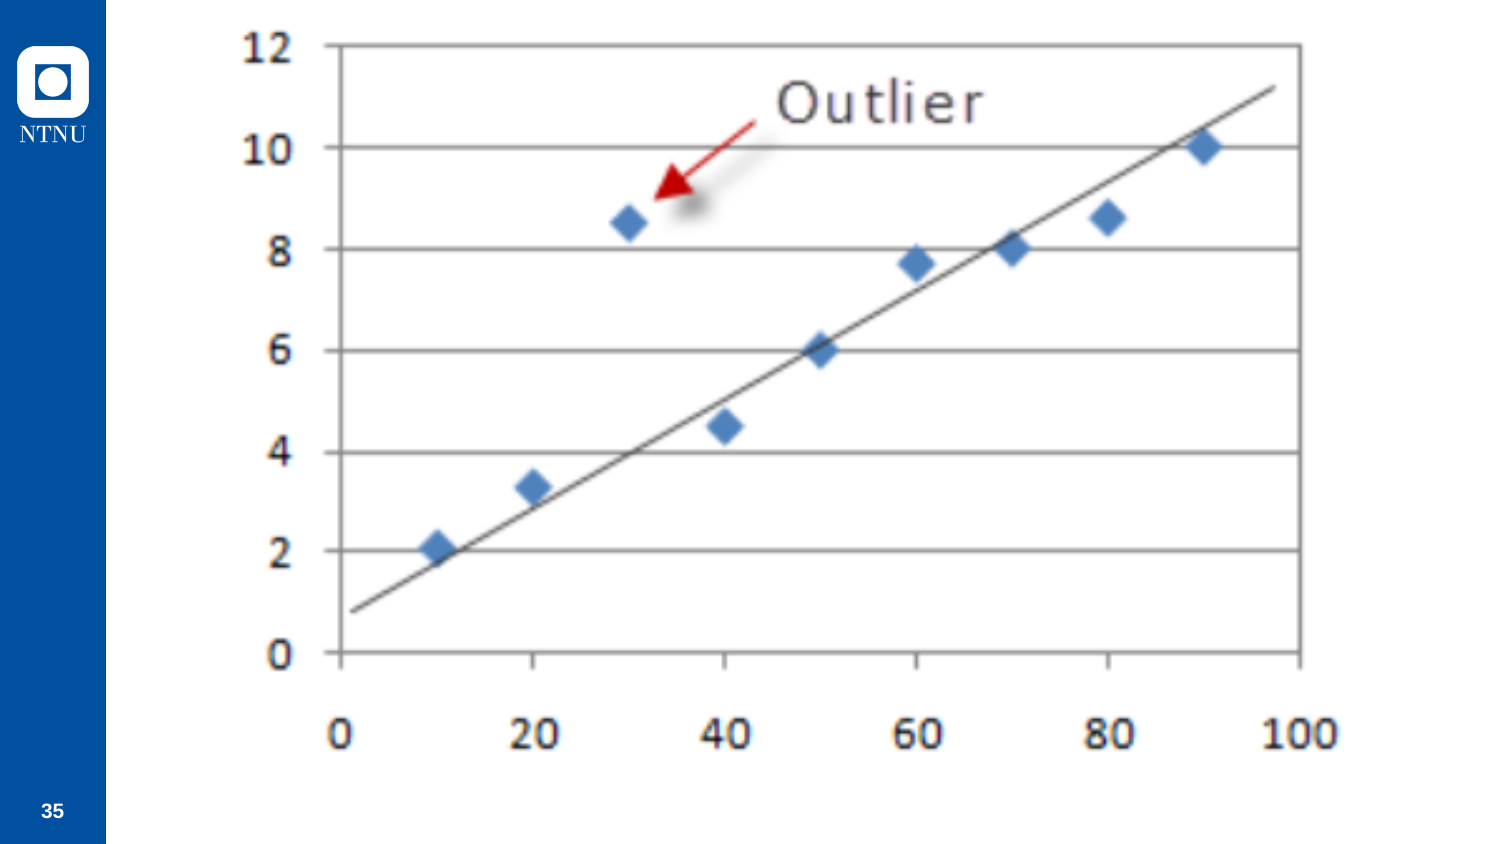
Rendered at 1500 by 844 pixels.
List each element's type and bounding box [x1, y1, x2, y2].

picture [0, 0, 106, 844]
picture [207, 8, 1399, 782]
